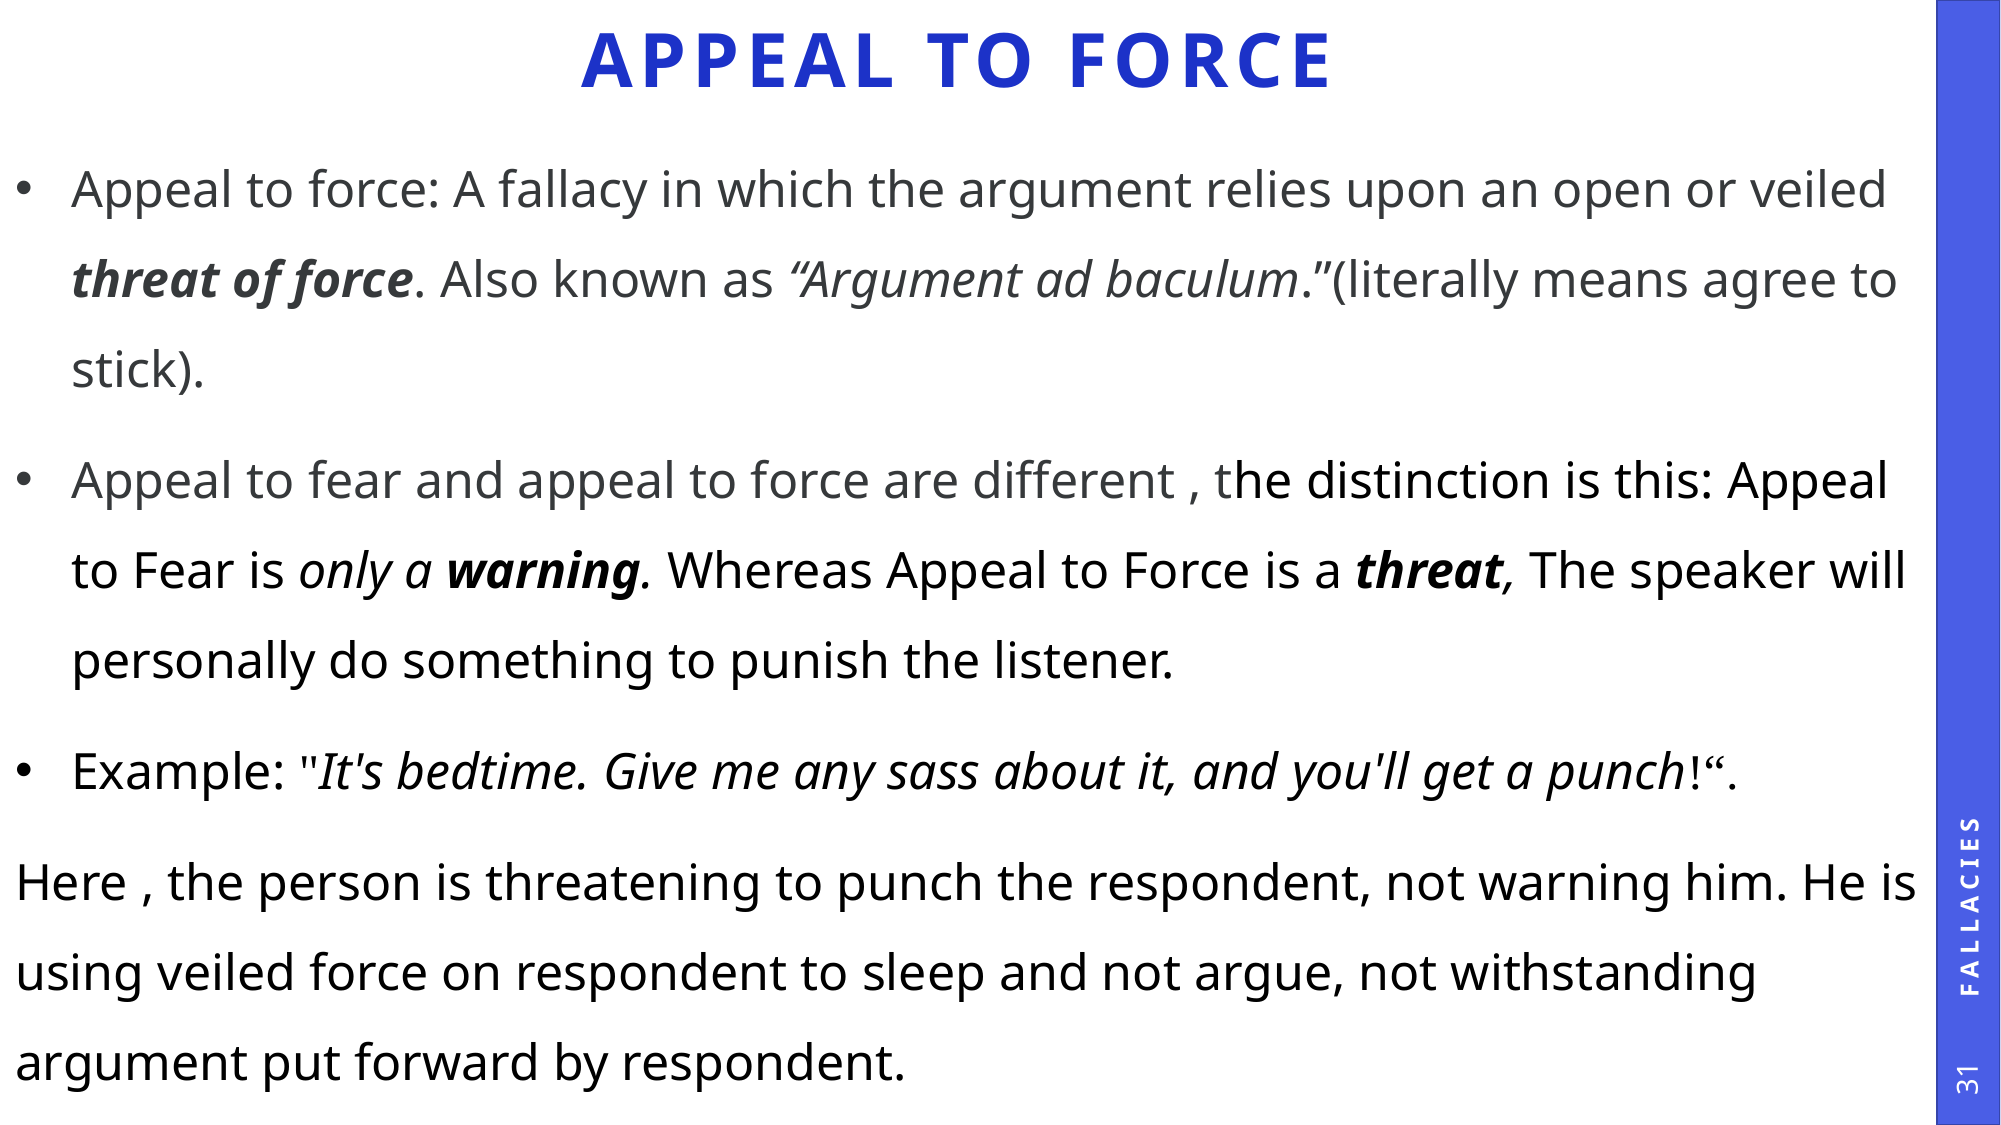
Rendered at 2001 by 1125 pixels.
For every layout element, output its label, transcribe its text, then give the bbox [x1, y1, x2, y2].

slide_number 31 [1937, 1032, 2000, 1125]
footer Fallacies [1937, 0, 2000, 1032]
title Appeal to force [1, 16, 1937, 112]
list Appeal to force: A fallacy in which the argument relies upon an open or veiled threat of force. Also known as “Argument ad baculum.”(literally means agree to stick). Appeal to fear and appeal to force are different , the distinction is this: Appeal to Fear is only a warning. Whereas Appeal to Force is a threat, The speaker will personally do something to punish the listener. Example: "It's bedtime. Give me any sass about it, and you'll get a punch!“. Here , the person is threatening to punch the respondent, not warning him. He is using veiled force on respondent to sleep and not argue, not withstanding argument put forward by respondent. [15, 127, 1937, 1125]
